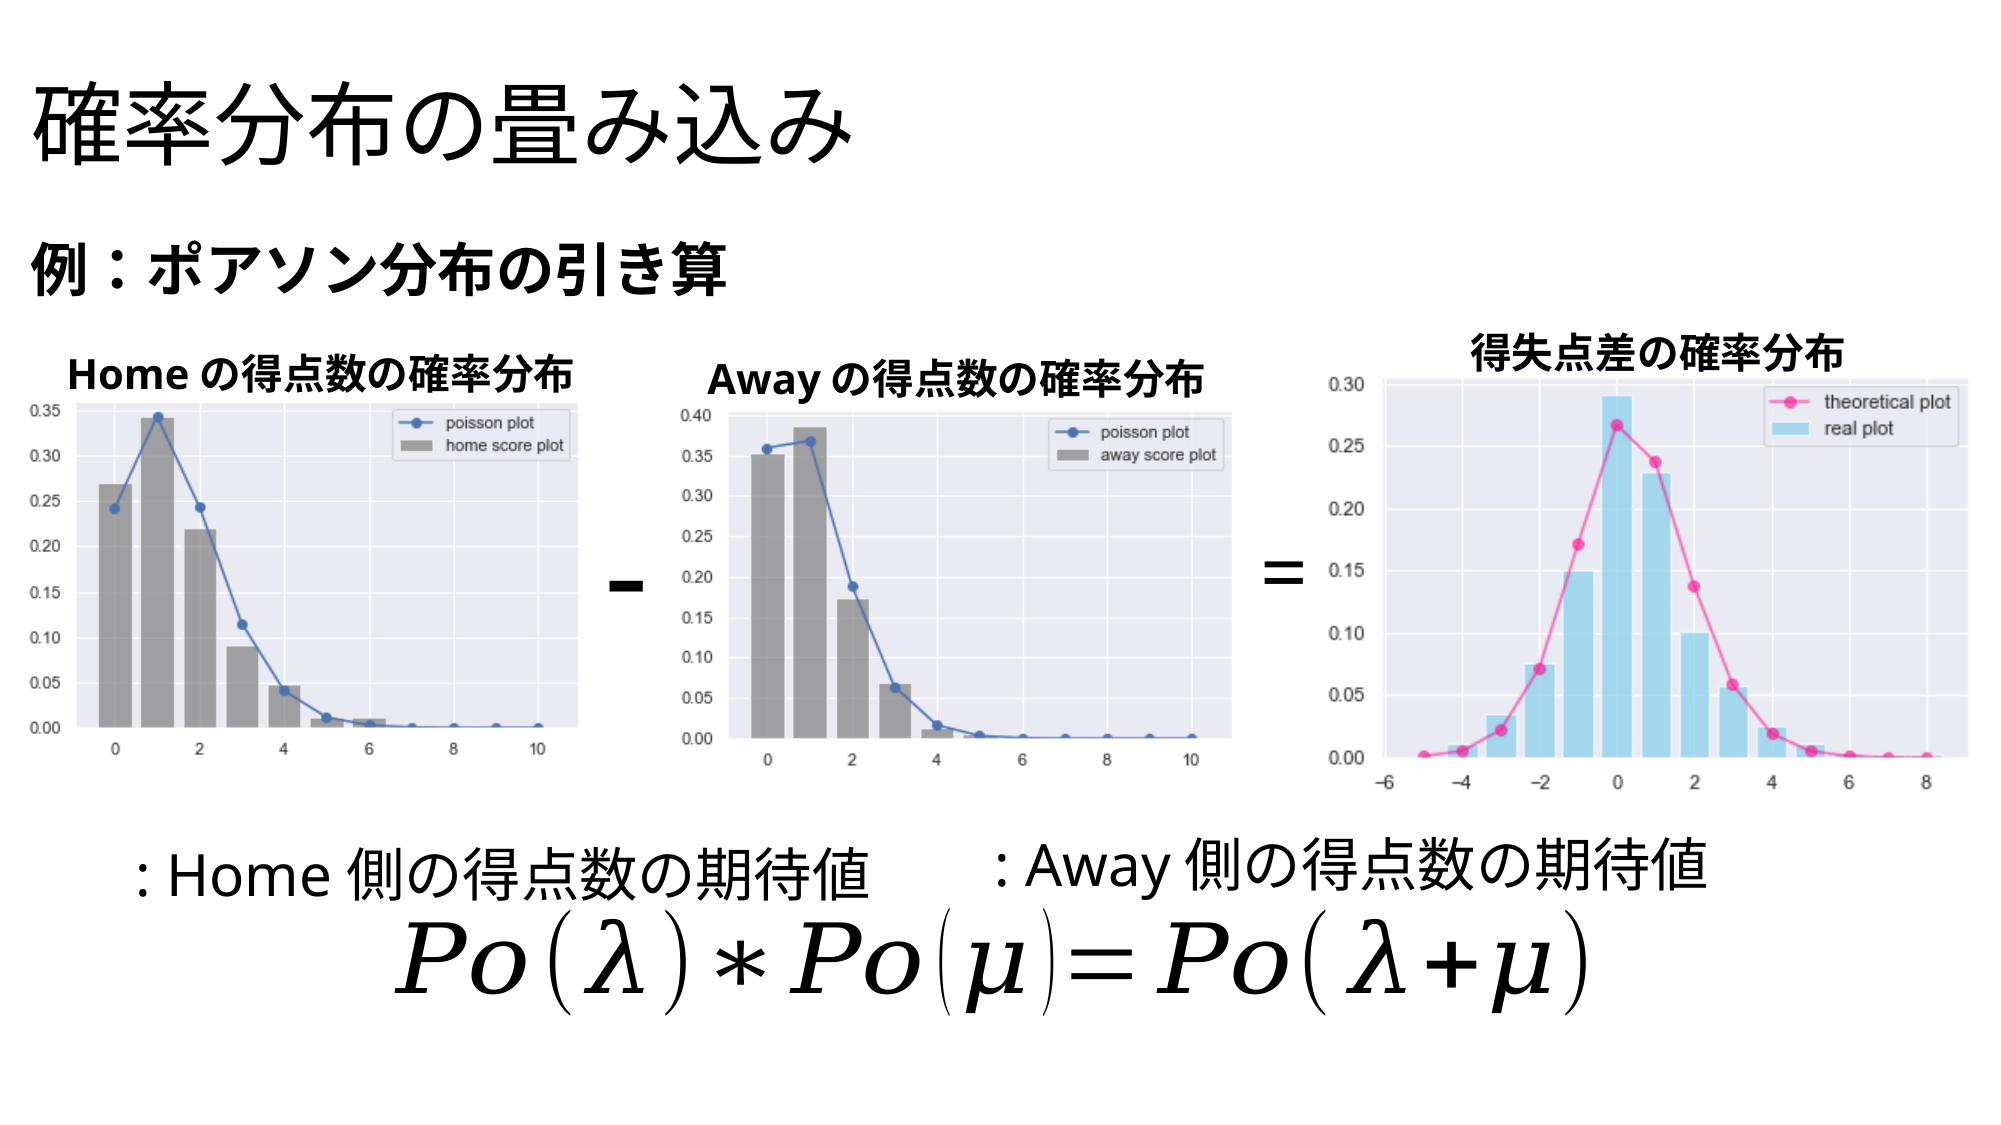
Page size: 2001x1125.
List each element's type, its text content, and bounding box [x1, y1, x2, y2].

text_box - [588, 478, 670, 659]
text_box 例：ポアソン分布の引き算 [0, 225, 760, 311]
text_box = [1241, 511, 1318, 627]
title 確率分布の畳み込み [16, 20, 1975, 238]
picture [676, 407, 1238, 776]
text_box Homeの得点数の確率分布 [19, 340, 623, 406]
text_box Awayの得点数の確率分布 [676, 345, 1238, 407]
picture [1318, 372, 1975, 803]
text_box 得失点差の確率分布 [1425, 319, 1891, 372]
picture [26, 392, 588, 762]
